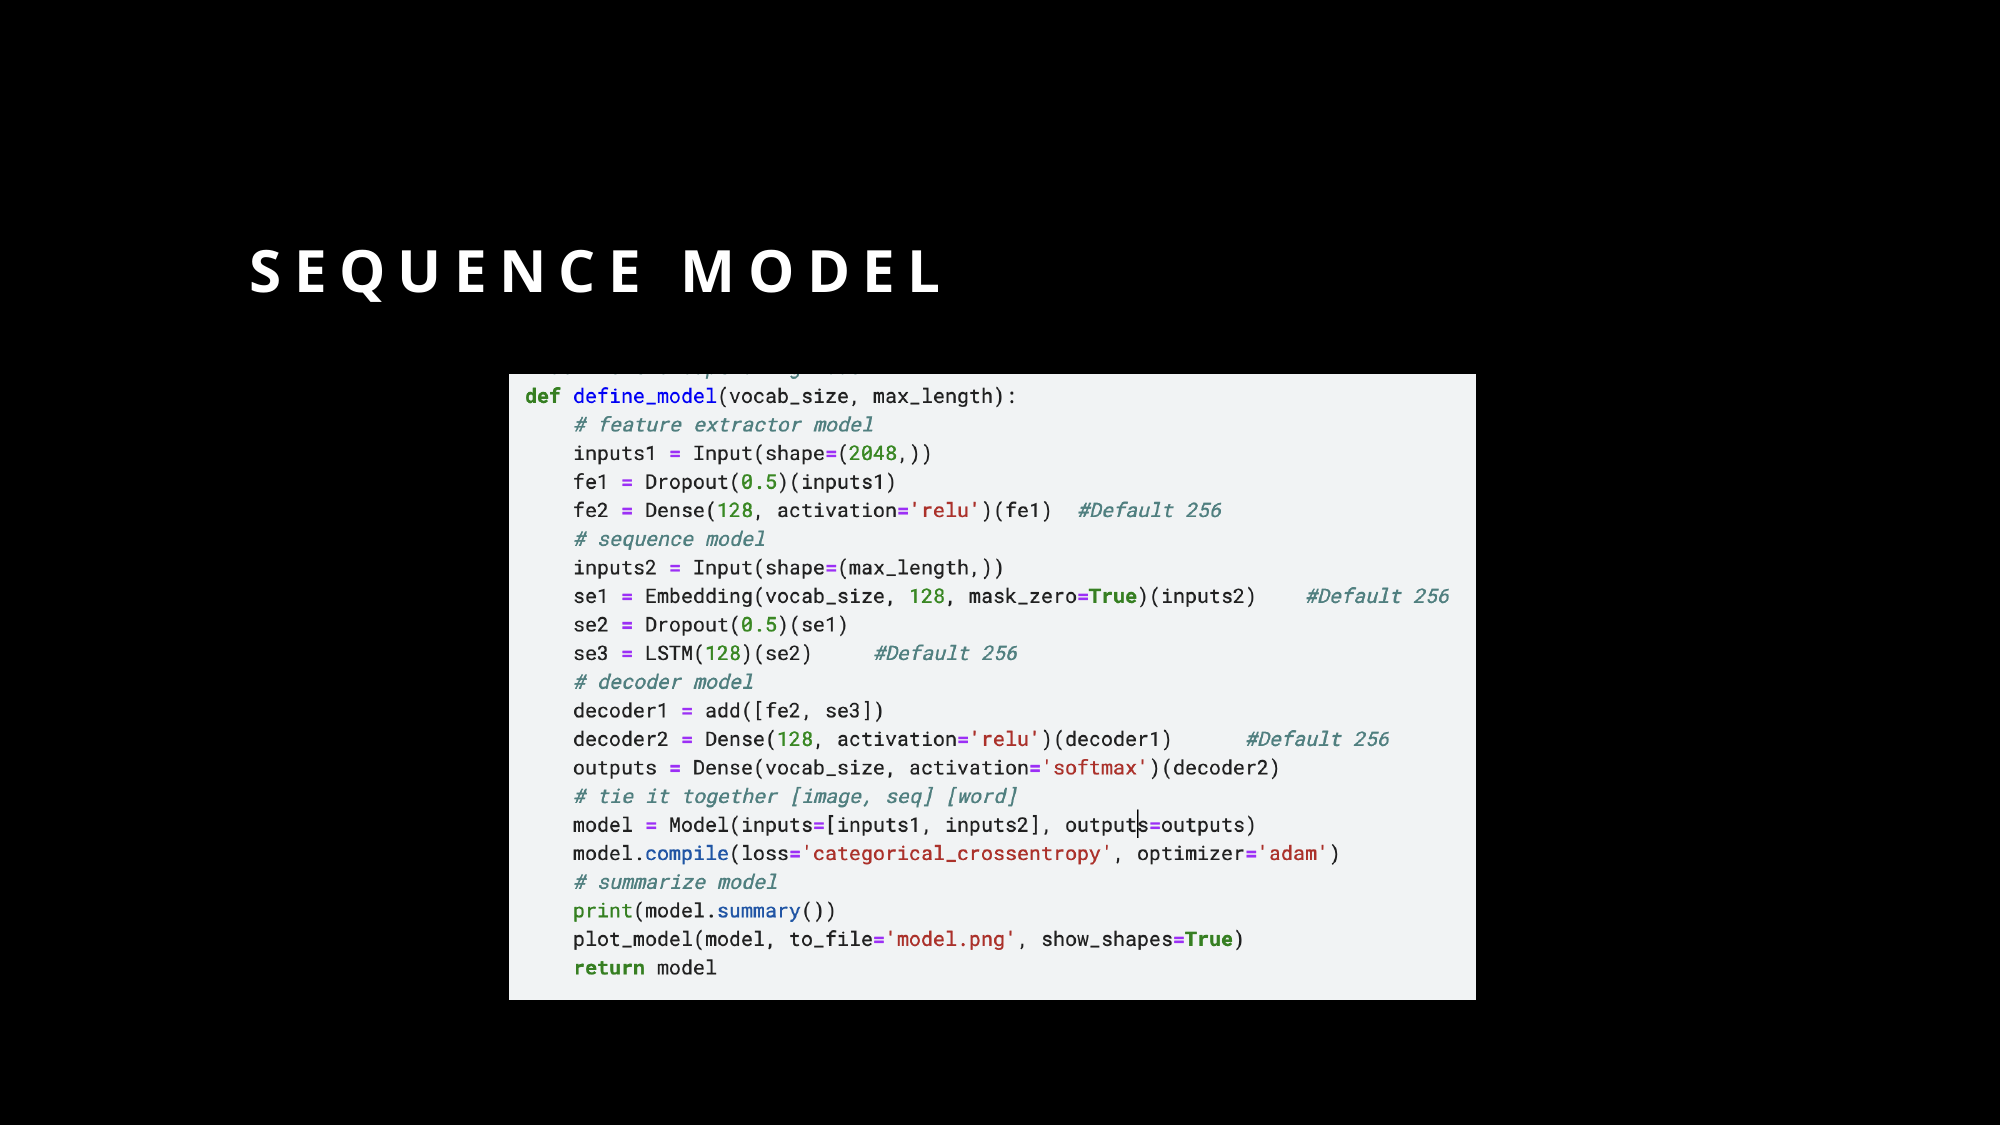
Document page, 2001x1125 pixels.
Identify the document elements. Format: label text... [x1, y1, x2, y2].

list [509, 374, 1476, 1000]
title Sequence model [234, 171, 1750, 313]
